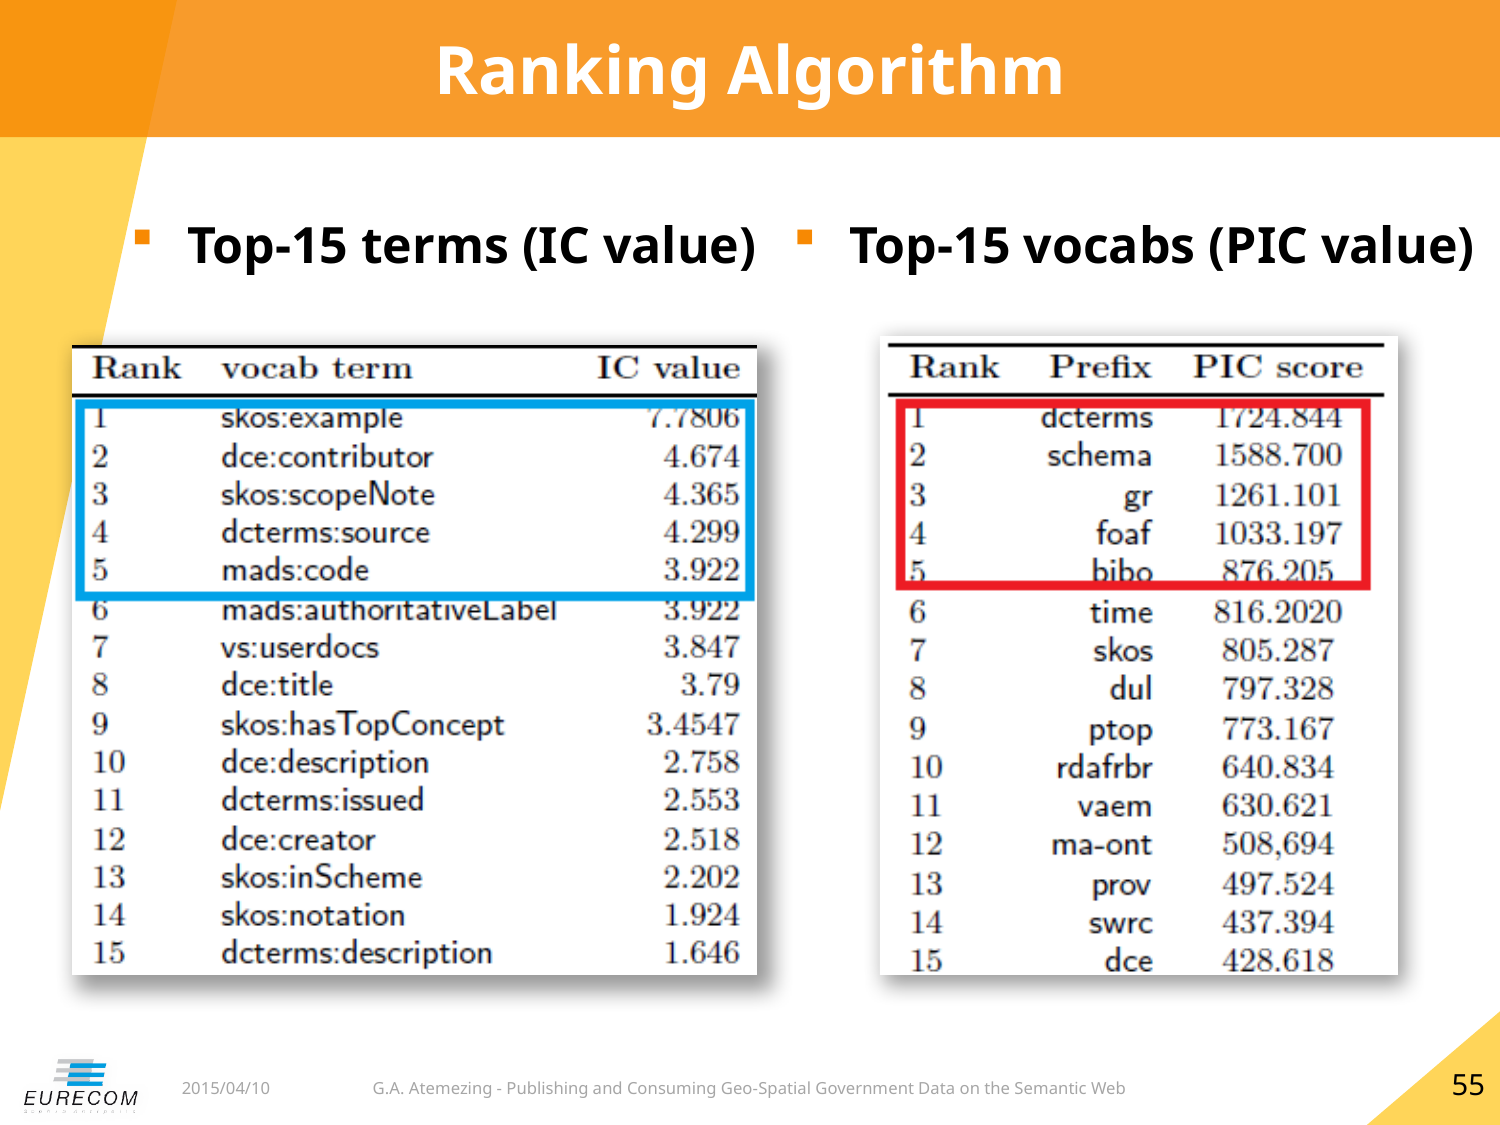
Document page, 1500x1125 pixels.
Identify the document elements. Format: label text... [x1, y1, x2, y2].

text_box Top-15 terms (IC value) [115, 206, 778, 312]
text_box [1445, 1011, 1500, 1058]
text_box Top-15 vocabs (PIC value) [778, 206, 1500, 312]
footer G.A. Atemezing - Publishing and Consuming Geo-Spatial Government Data on the Semantic Web [0, 1070, 1382, 1125]
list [879, 336, 1398, 975]
picture [72, 344, 757, 976]
slide_number 55 [1382, 1058, 1500, 1125]
picture [23, 1057, 138, 1116]
title Ranking Algorithm [0, 0, 1500, 138]
text_box 2015/04/10 [167, 1070, 345, 1103]
text_box [0, 138, 147, 811]
